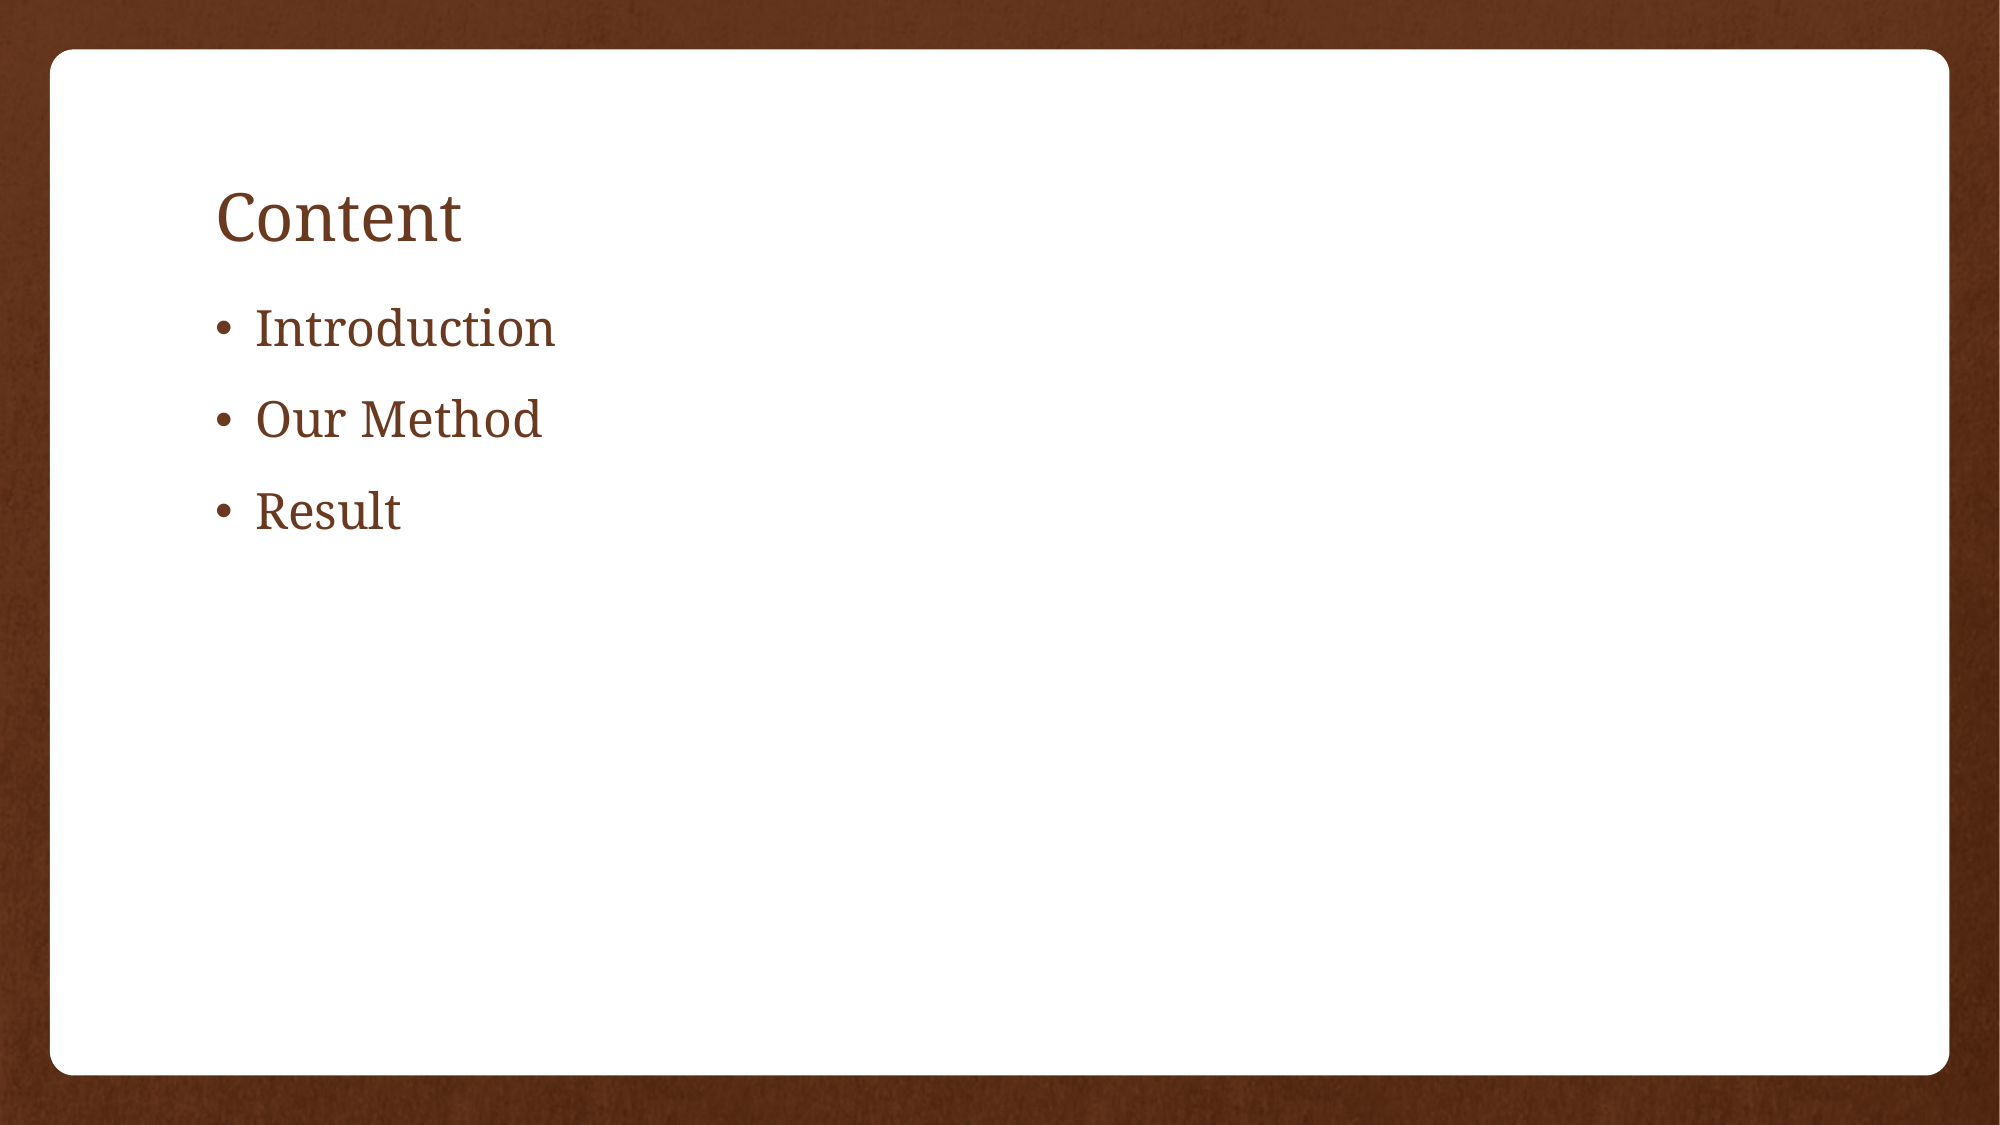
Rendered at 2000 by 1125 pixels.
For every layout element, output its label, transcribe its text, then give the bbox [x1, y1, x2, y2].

title Content [199, 70, 1800, 263]
list Introduction Our Method Result [199, 295, 1800, 996]
